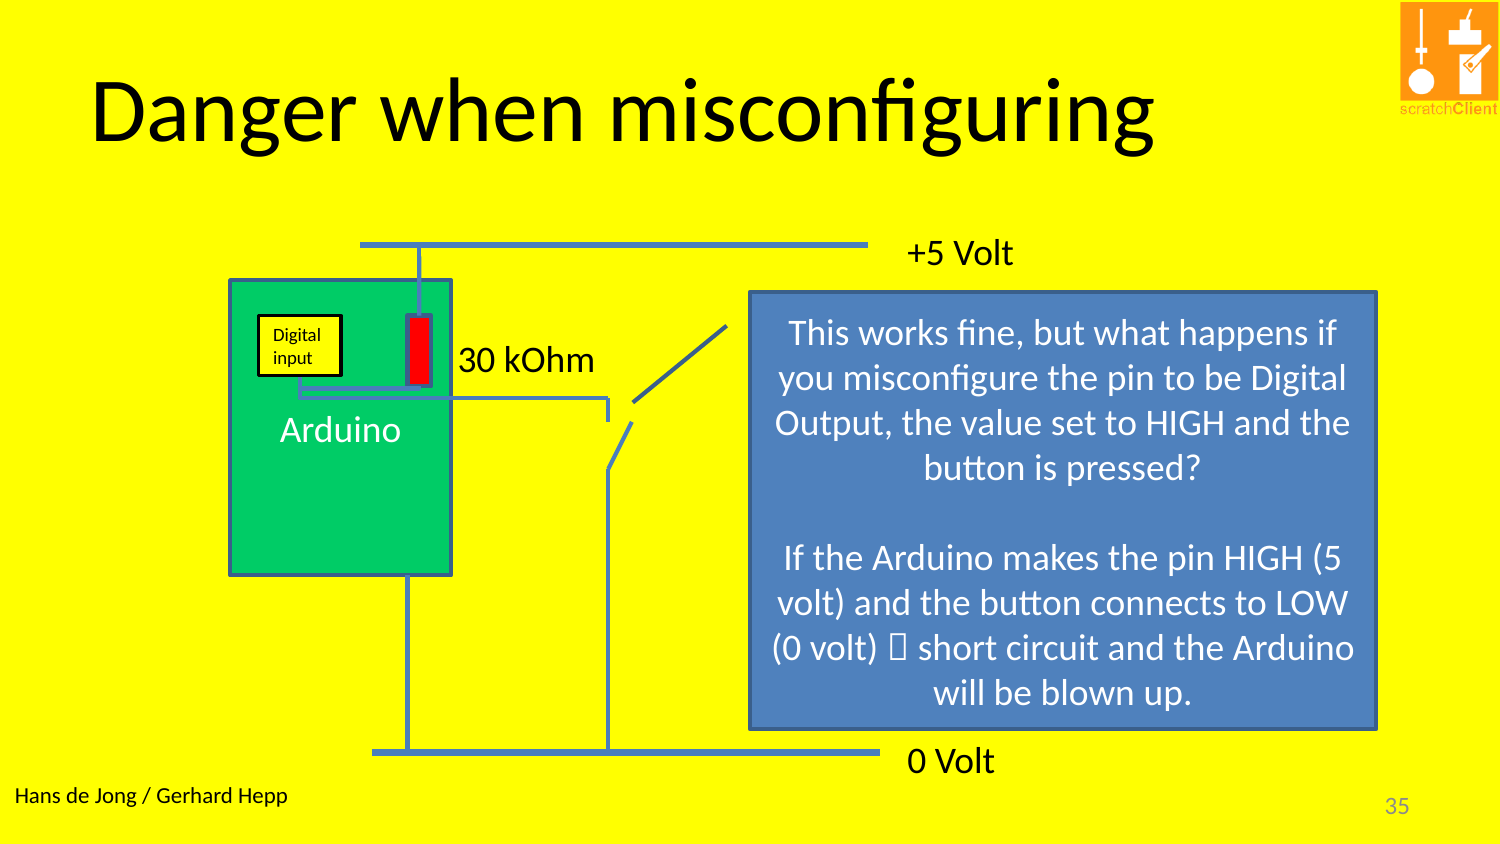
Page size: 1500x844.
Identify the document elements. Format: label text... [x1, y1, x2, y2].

title Danger when misconfiguring [75, 0, 1425, 210]
text_box Arduino [228, 278, 453, 577]
text_box Digital input [258, 315, 341, 376]
text_box This works fine, but what happens if you misconfigure the pin to be Digital Output, the value set to HIGH and the button is pressed? If the Arduino makes the pin HIGH (5 volt) and the button connects to LOW (0 volt)  short circuit and the Arduino will be blown up. [748, 290, 1378, 731]
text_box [442, 232, 466, 542]
text_box 0 Volt [892, 731, 1011, 789]
text_box 35 [1340, 782, 1425, 827]
text_box 30 kOhm [471, 327, 644, 388]
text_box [354, 321, 365, 442]
text_box [405, 313, 433, 388]
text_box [607, 421, 633, 470]
picture [1425, 2, 1499, 118]
text_box +5 Volt [892, 220, 1030, 281]
text_box This works fine, but what happens if you misconfigure the pin to be Digital Output, the value set to HIGH and the button is pressed? If the Arduino makes the pin HIGH (5 volt) and the button connects to LOW (0 volt)  short circuit and the Arduino will be blown up. [631, 324, 729, 405]
